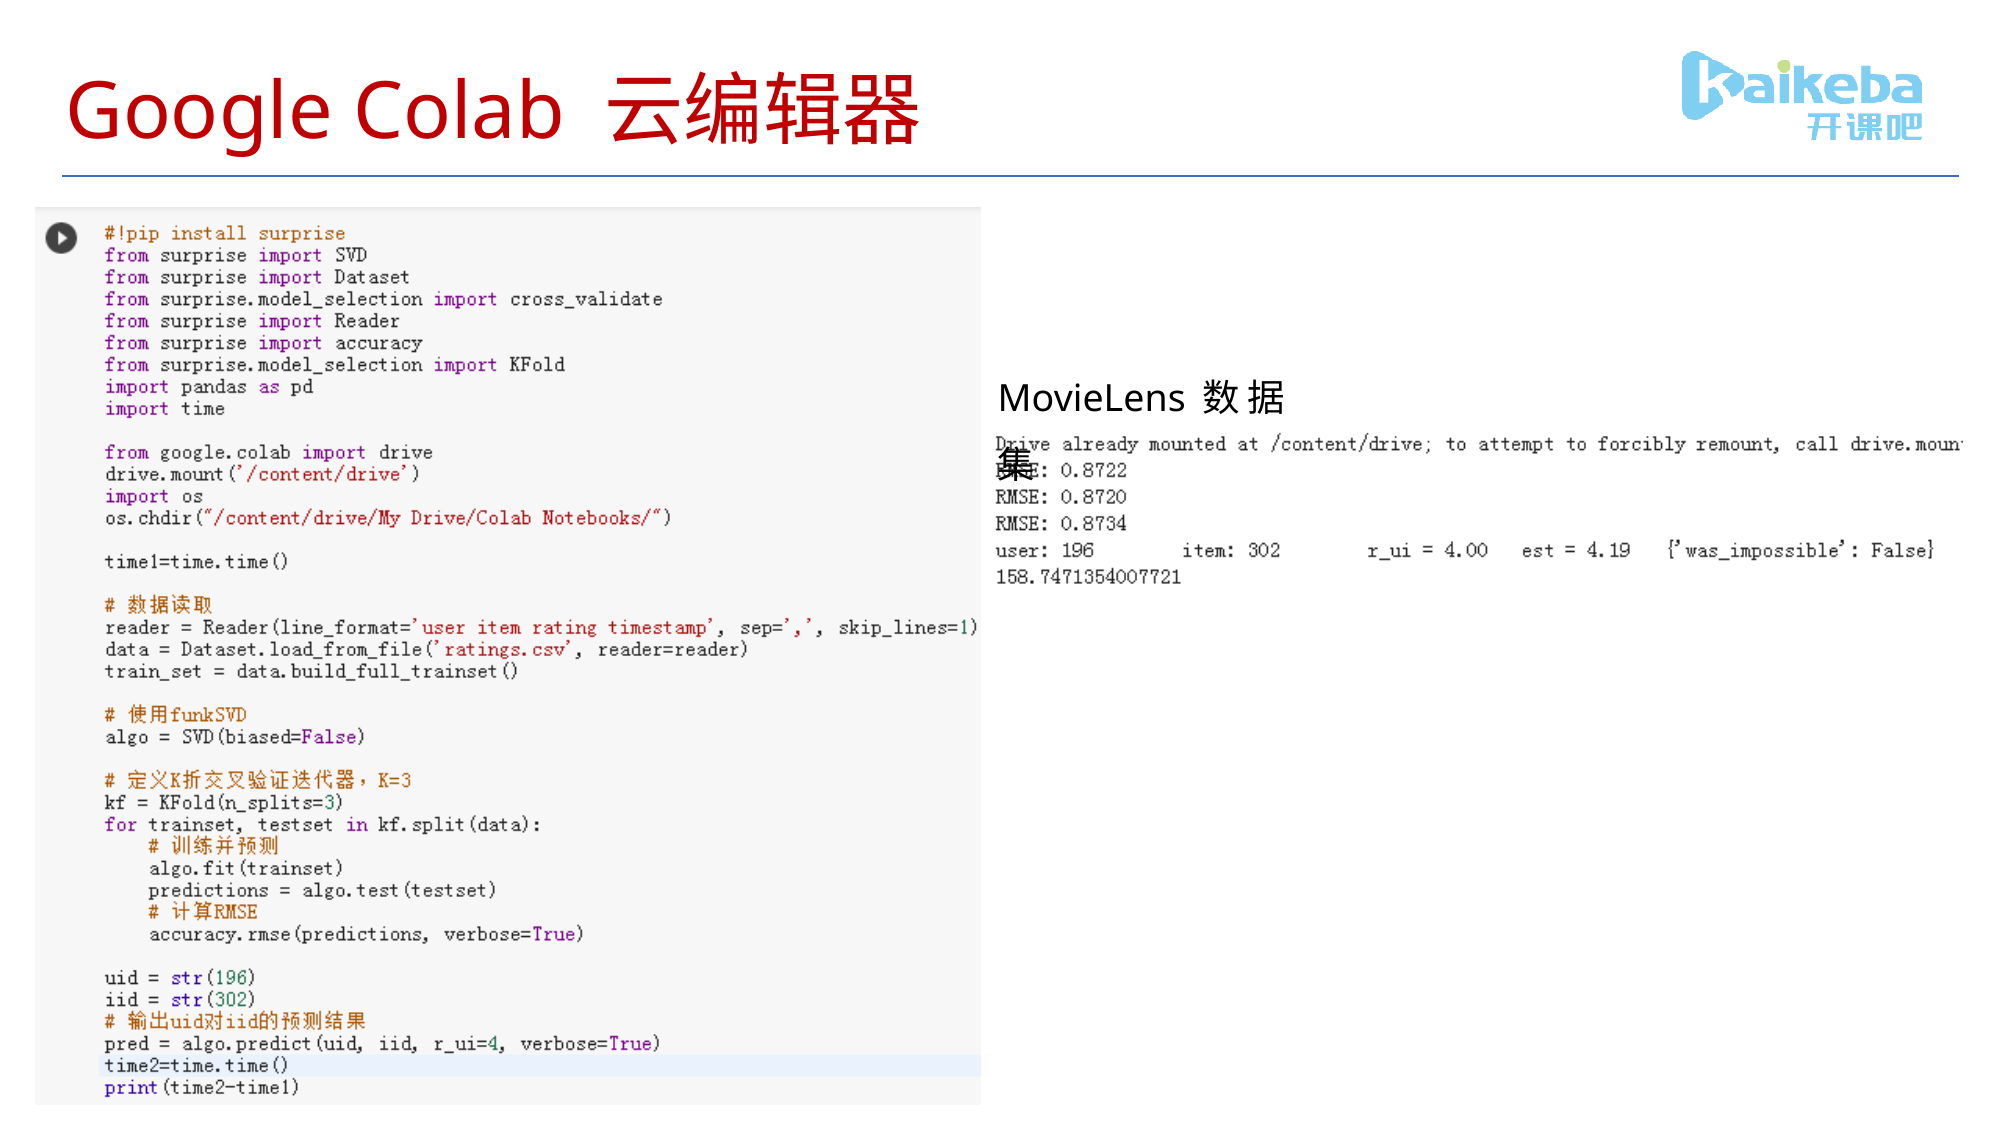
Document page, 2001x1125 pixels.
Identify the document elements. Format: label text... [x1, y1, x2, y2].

picture [990, 423, 1963, 598]
text_box MovieLens数据集 [990, 343, 1292, 421]
picture [35, 207, 981, 1105]
title Google Colab 云编辑器 [57, 59, 1728, 167]
title Thank You Using data to solve problems [1653, 21, 1950, 167]
